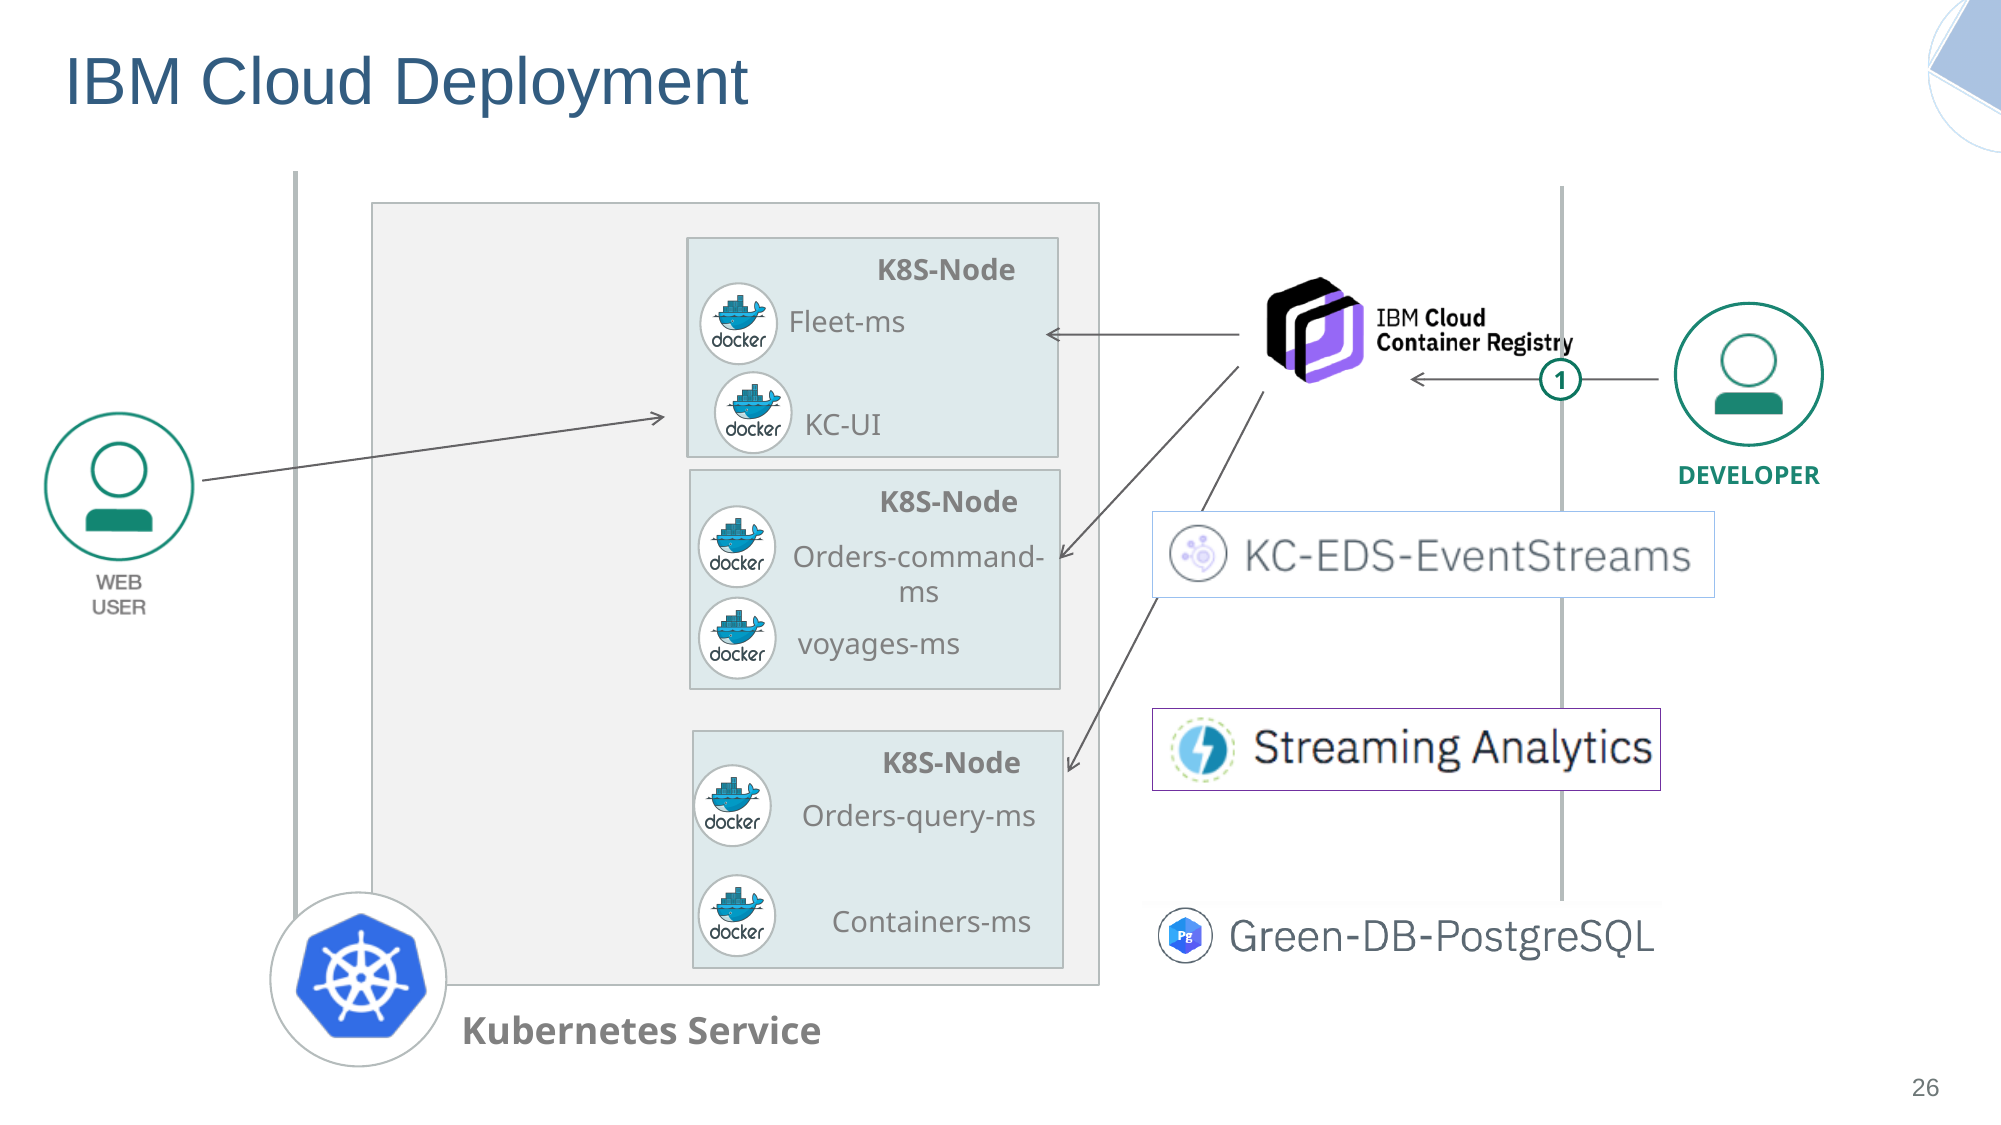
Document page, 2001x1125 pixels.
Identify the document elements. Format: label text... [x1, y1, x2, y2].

text_box [1059, 372, 1233, 560]
text_box Orders-query-ms [777, 789, 1080, 840]
picture [1239, 267, 1561, 395]
text_box [1540, 359, 1581, 400]
text_box [698, 506, 776, 588]
text_box [299, 411, 666, 468]
text_box [270, 892, 447, 1067]
picture [1152, 510, 1716, 599]
text_box Order [1924, 0, 2001, 154]
picture [1151, 708, 1661, 791]
text_box KC-UI [797, 398, 966, 449]
title IBM Cloud Deployment [64, 9, 1850, 119]
text_box [698, 874, 776, 957]
text_box [370, 201, 1101, 987]
picture [1563, 267, 1582, 395]
text_box K8S-Node [833, 244, 1060, 294]
picture [1142, 901, 1662, 971]
text_box K8S-Node [836, 476, 1062, 526]
text_box [773, 347, 781, 371]
text_box Fleet-ms [783, 296, 970, 347]
text_box voyages-ms [782, 618, 1002, 668]
text_box [1645, 302, 1853, 490]
text_box [691, 840, 1065, 970]
text_box [1067, 605, 1154, 773]
text_box [691, 729, 1065, 789]
text_box [688, 468, 1062, 691]
text_box K8S-Node [838, 737, 1065, 788]
text_box [698, 597, 776, 679]
text_box [685, 236, 1060, 459]
text_box Containers-ms [779, 895, 1092, 946]
text_box [1045, 327, 1233, 342]
text_box Orders-command-ms [776, 531, 1079, 616]
text_box Kubernetes Service [451, 999, 873, 1060]
text_box [714, 371, 792, 454]
picture [35, 403, 203, 623]
slide_number 26 [1867, 1056, 1955, 1117]
text_box [700, 283, 778, 365]
text_box [693, 764, 771, 847]
